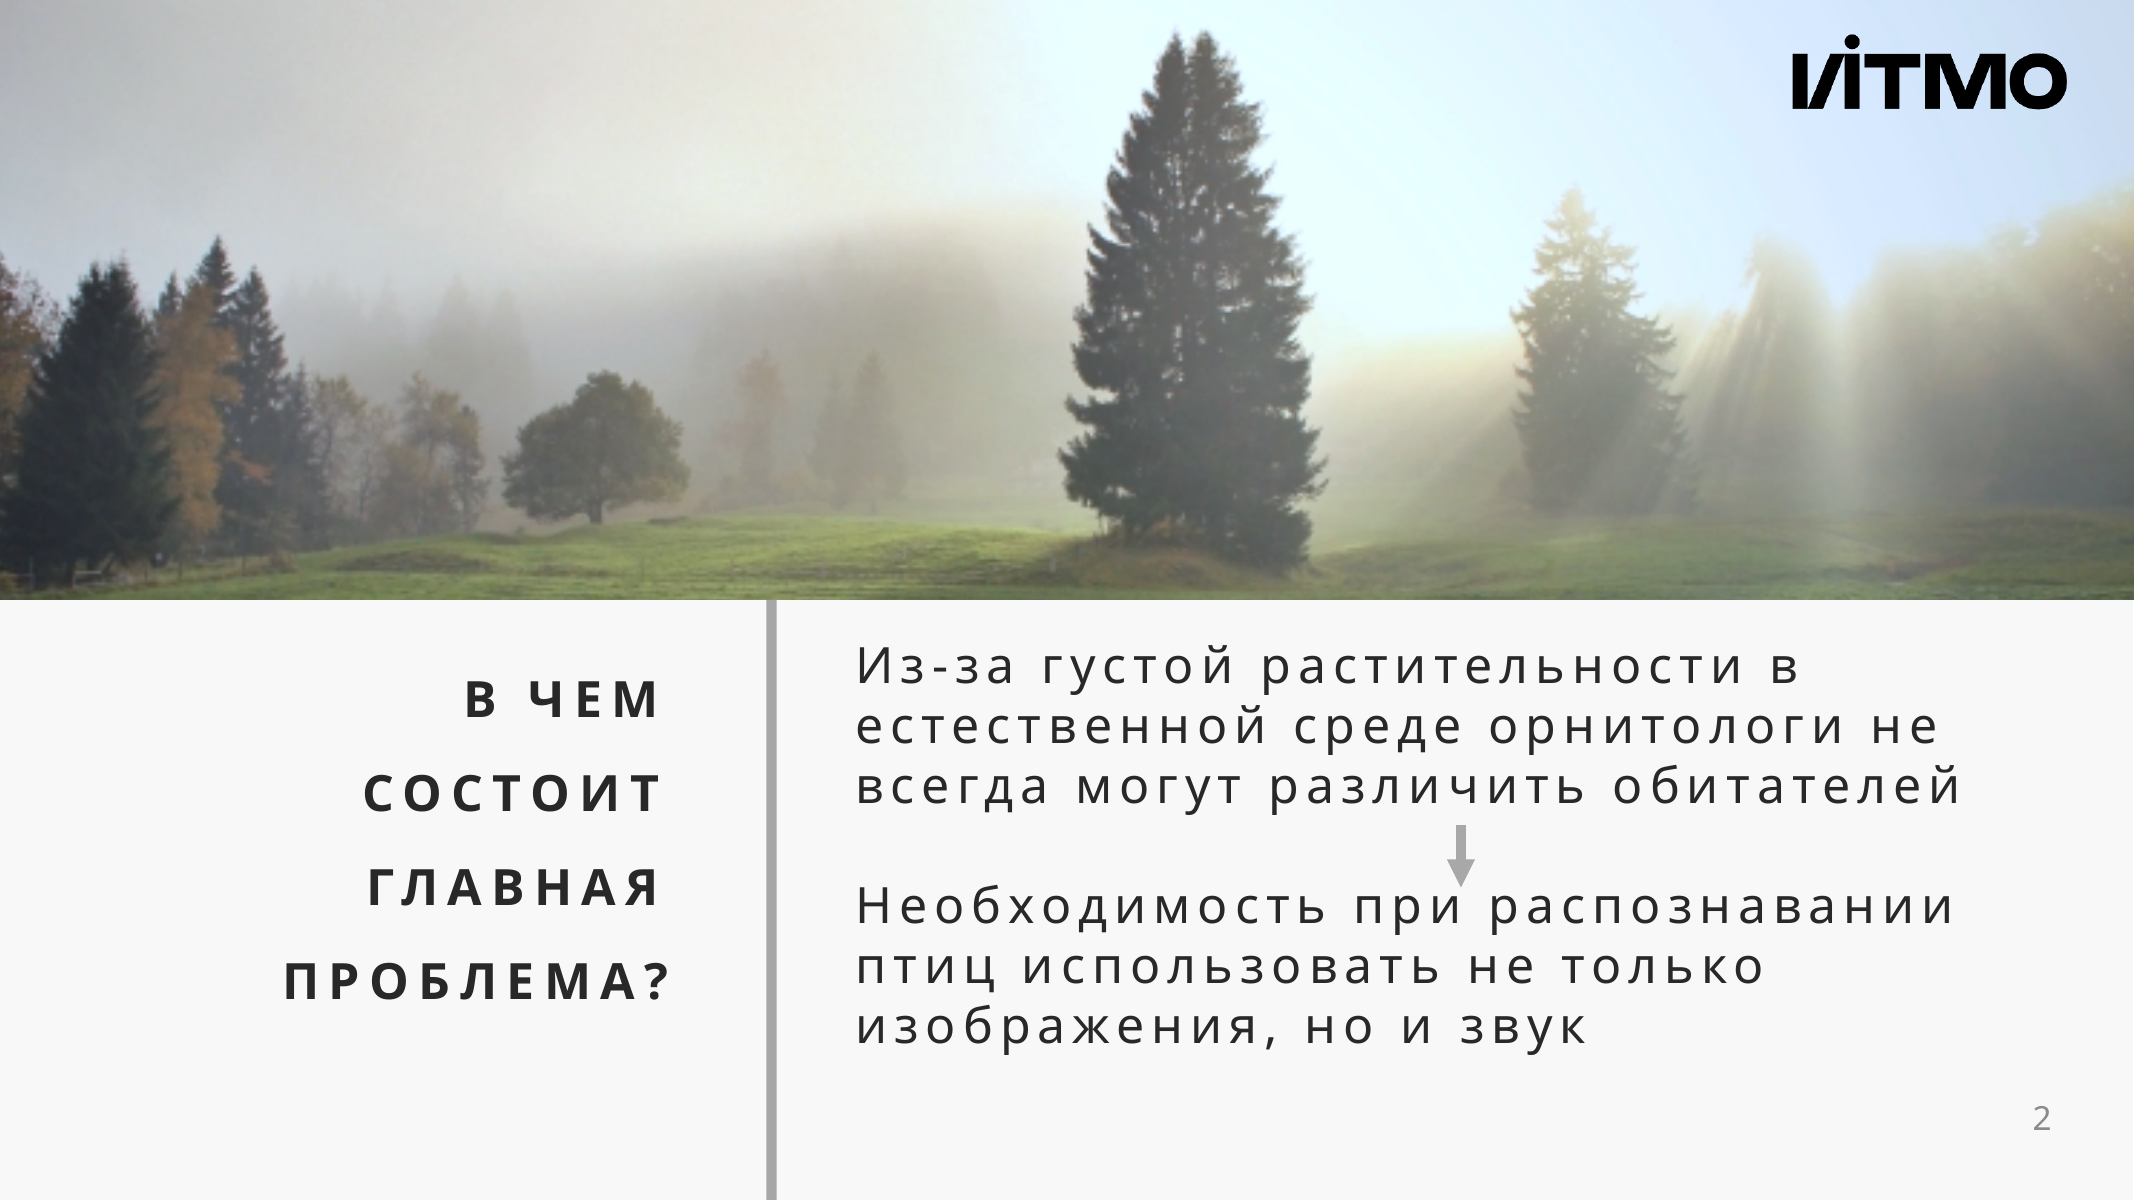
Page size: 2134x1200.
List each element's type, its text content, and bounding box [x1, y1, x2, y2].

text_box В ЧЕМ СОСТОИТ ГЛАВНАЯ ПРОБЛЕМА? [137, 633, 669, 1010]
text_box [766, 611, 777, 1200]
text_box Из-за густой растительности в естественной среде орнитологи не всегда могут различить обитателей Необходимость при распознавании птиц использовать не только изображения, но и звук [855, 633, 2067, 1054]
slide_number 2 [1599, 1090, 2067, 1150]
picture [0, 0, 2134, 601]
